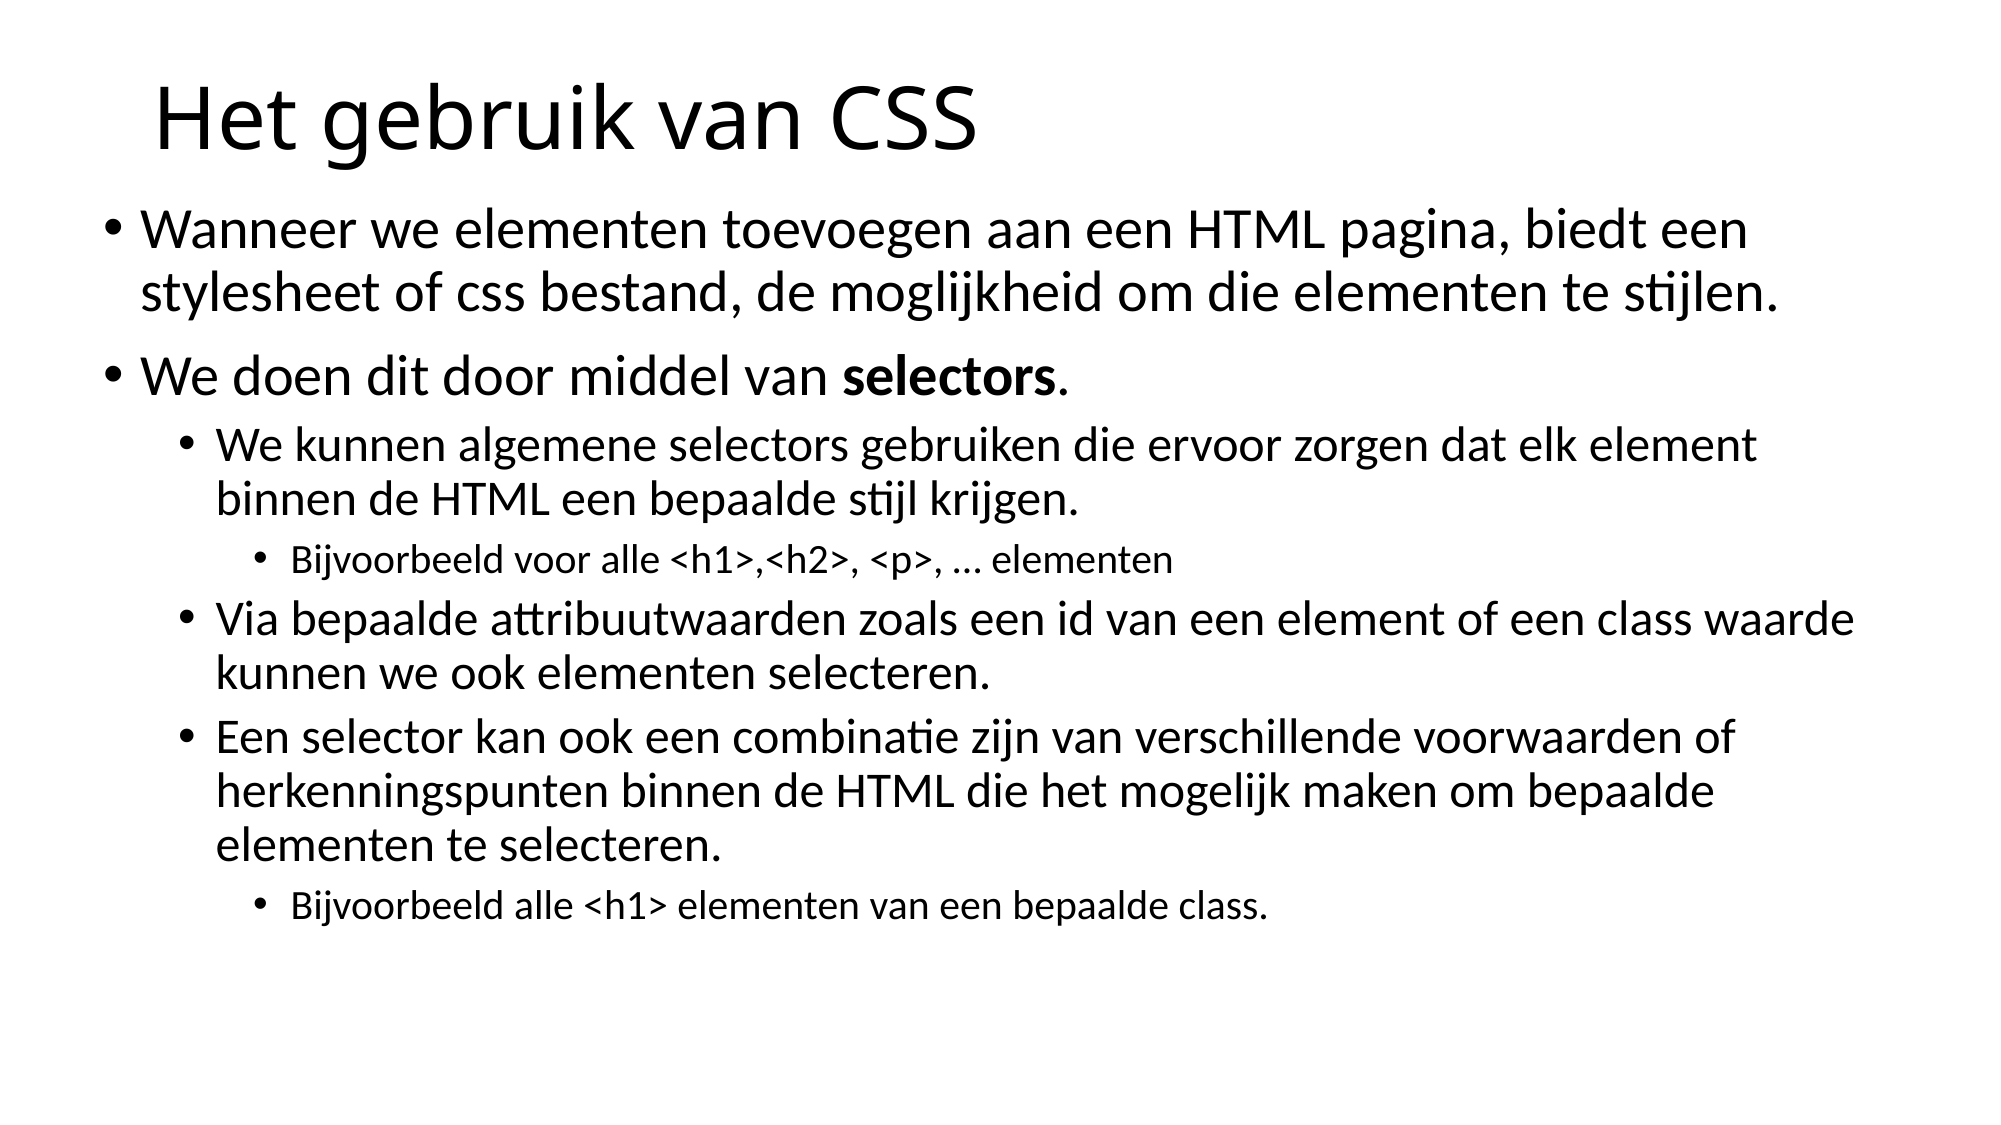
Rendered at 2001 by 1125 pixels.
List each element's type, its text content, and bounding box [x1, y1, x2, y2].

list Wanneer we elementen toevoegen aan een HTML pagina, biedt een stylesheet of css bestand, de moglijkheid om die elementen te stijlen. We doen dit door middel van selectors. We kunnen algemene selectors gebruiken die ervoor zorgen dat elk element binnen de HTML een bepaalde stijl krijgen. Bijvoorbeeld voor alle <h1>,<h2>, <p>, … elementen Via bepaalde attribuutwaarden zoals een id van een element of een class waarde kunnen we ook elementen selecteren. Een selector kan ook een combinatie zijn van verschillende voorwaarden of herkenningspunten binnen de HTML die het mogelijk maken om bepaalde elementen te selecteren. Bijvoorbeeld alle <h1> elementen van een bepaalde class. [88, 191, 1918, 1014]
title Het gebruik van CSS [137, 66, 1863, 177]
